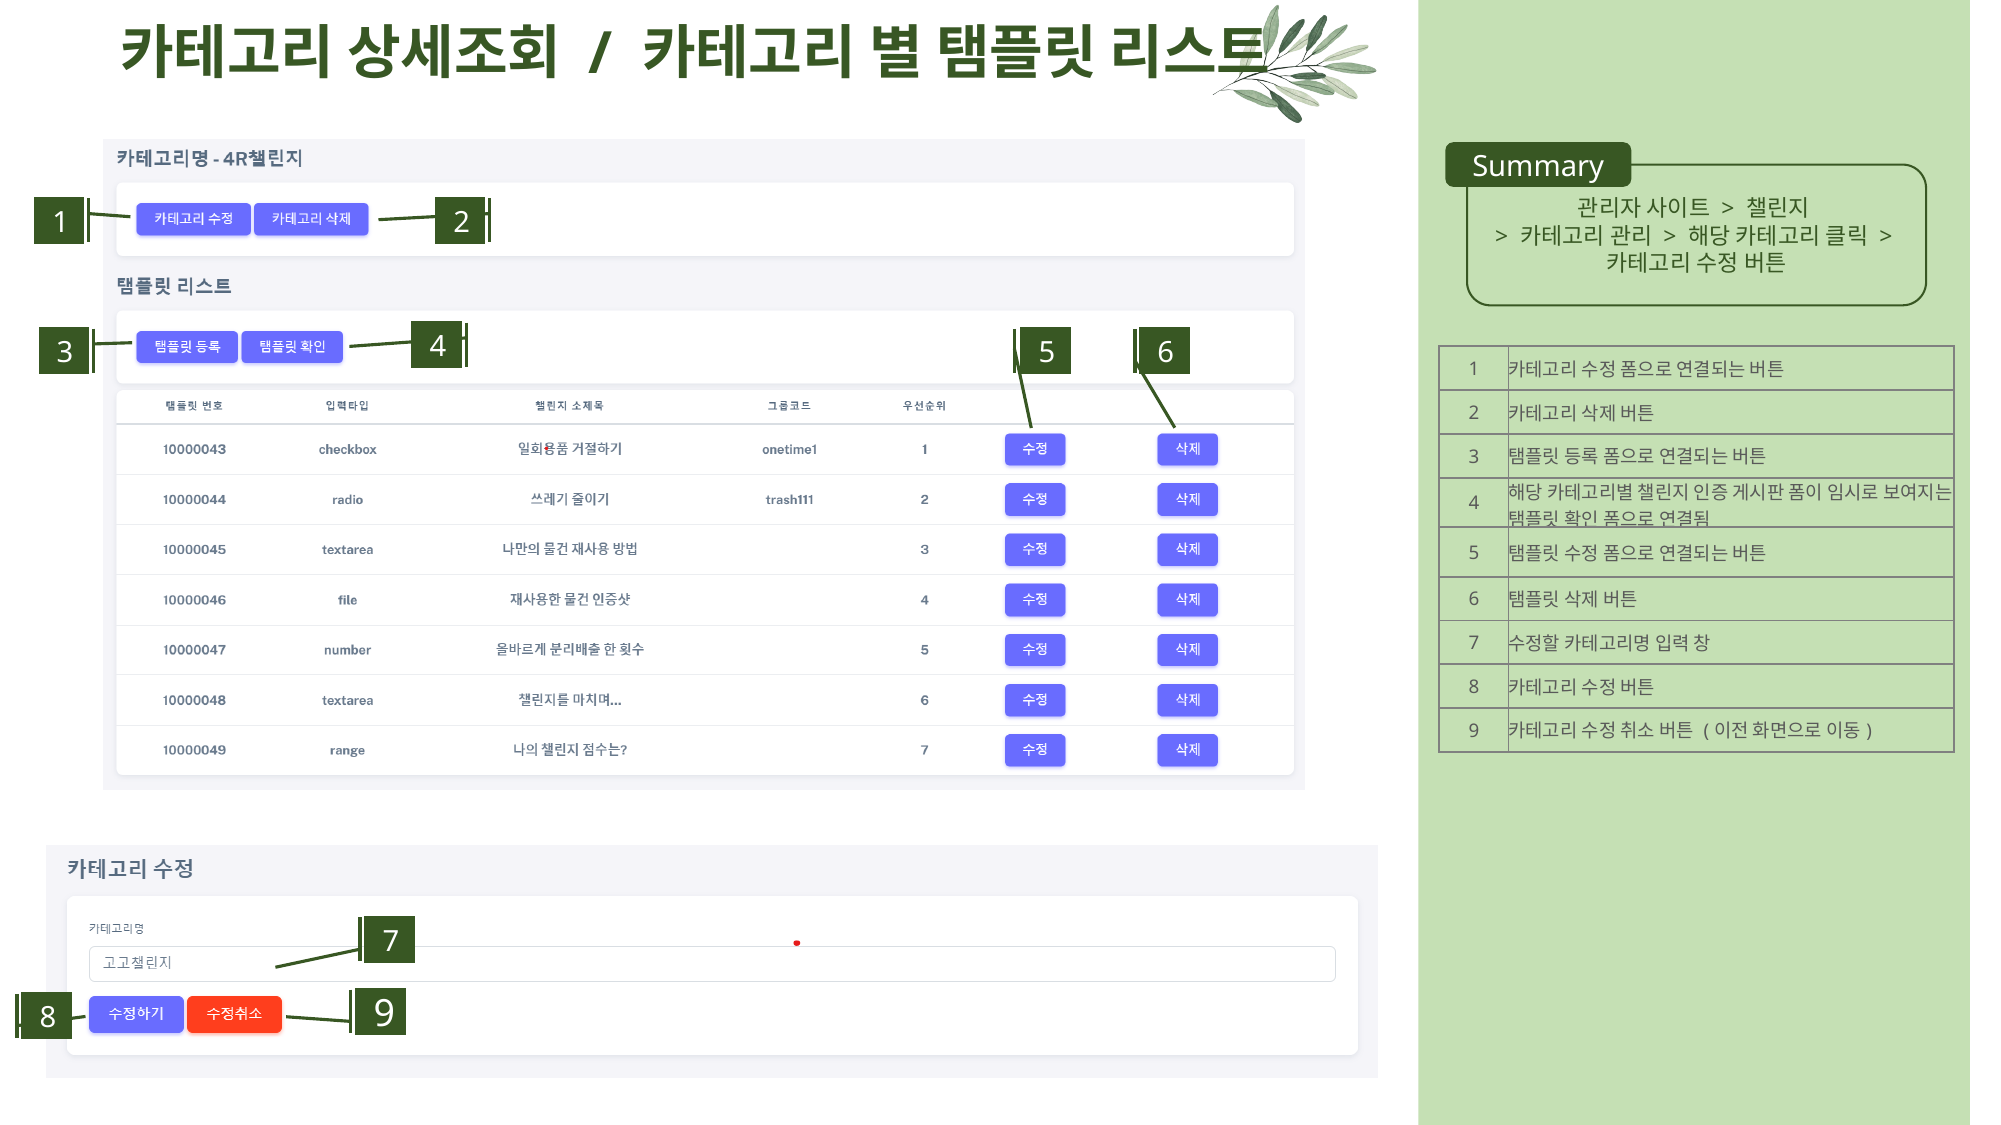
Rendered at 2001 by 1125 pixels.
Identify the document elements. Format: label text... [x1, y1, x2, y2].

table_cell 카테고리 삭제 버튼 [1509, 391, 1953, 433]
table_cell 탬플릿 등록 폼으로 연결되는 버튼 [1509, 435, 1953, 477]
table_cell 수정할 카테고리명 입력 창 [1509, 621, 1953, 663]
table_cell 5 [1440, 528, 1508, 576]
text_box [349, 319, 467, 371]
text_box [285, 980, 405, 1043]
table_cell 3 [1440, 435, 1508, 477]
picture [103, 0, 1416, 790]
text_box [378, 194, 490, 246]
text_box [1014, 325, 1070, 429]
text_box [16, 990, 86, 1042]
table_cell 6 [1440, 578, 1508, 620]
picture [46, 844, 1378, 1078]
table_cell 8 [1440, 665, 1508, 707]
table_cell 9 [1440, 709, 1508, 751]
table_cell 해당 카테고리별 챌린지 인증 게시판 폼이 임시로 보여지는 탬플릿 확인 폼으로 연결됨 [1509, 479, 1953, 526]
text_box 카테고리 상세조회 / 카테고리 별 탬플릿 리스트 [112, 7, 1219, 93]
table_cell 7 [1440, 621, 1508, 663]
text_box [1466, 164, 1927, 306]
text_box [1134, 325, 1189, 428]
table_cell 탬플릿 수정 폼으로 연결되는 버튼 [1509, 528, 1953, 576]
table_cell 탬플릿 삭제 버튼 [1509, 578, 1953, 620]
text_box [1446, 139, 1631, 190]
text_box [275, 913, 414, 968]
table_cell 카테고리 수정 버튼 [1509, 665, 1953, 707]
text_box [39, 325, 133, 377]
table_cell 카테고리 수정 취소 버튼 (이전 화면으로 이동) [1509, 709, 1953, 751]
table_cell 4 [1440, 479, 1508, 526]
text_box [1418, 0, 1970, 1125]
table_cell 2 [1440, 391, 1508, 433]
table_header 카테고리 수정 폼으로 연결되는 버튼 [1509, 347, 1953, 389]
table_header 1 [1440, 347, 1508, 389]
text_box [35, 194, 131, 246]
